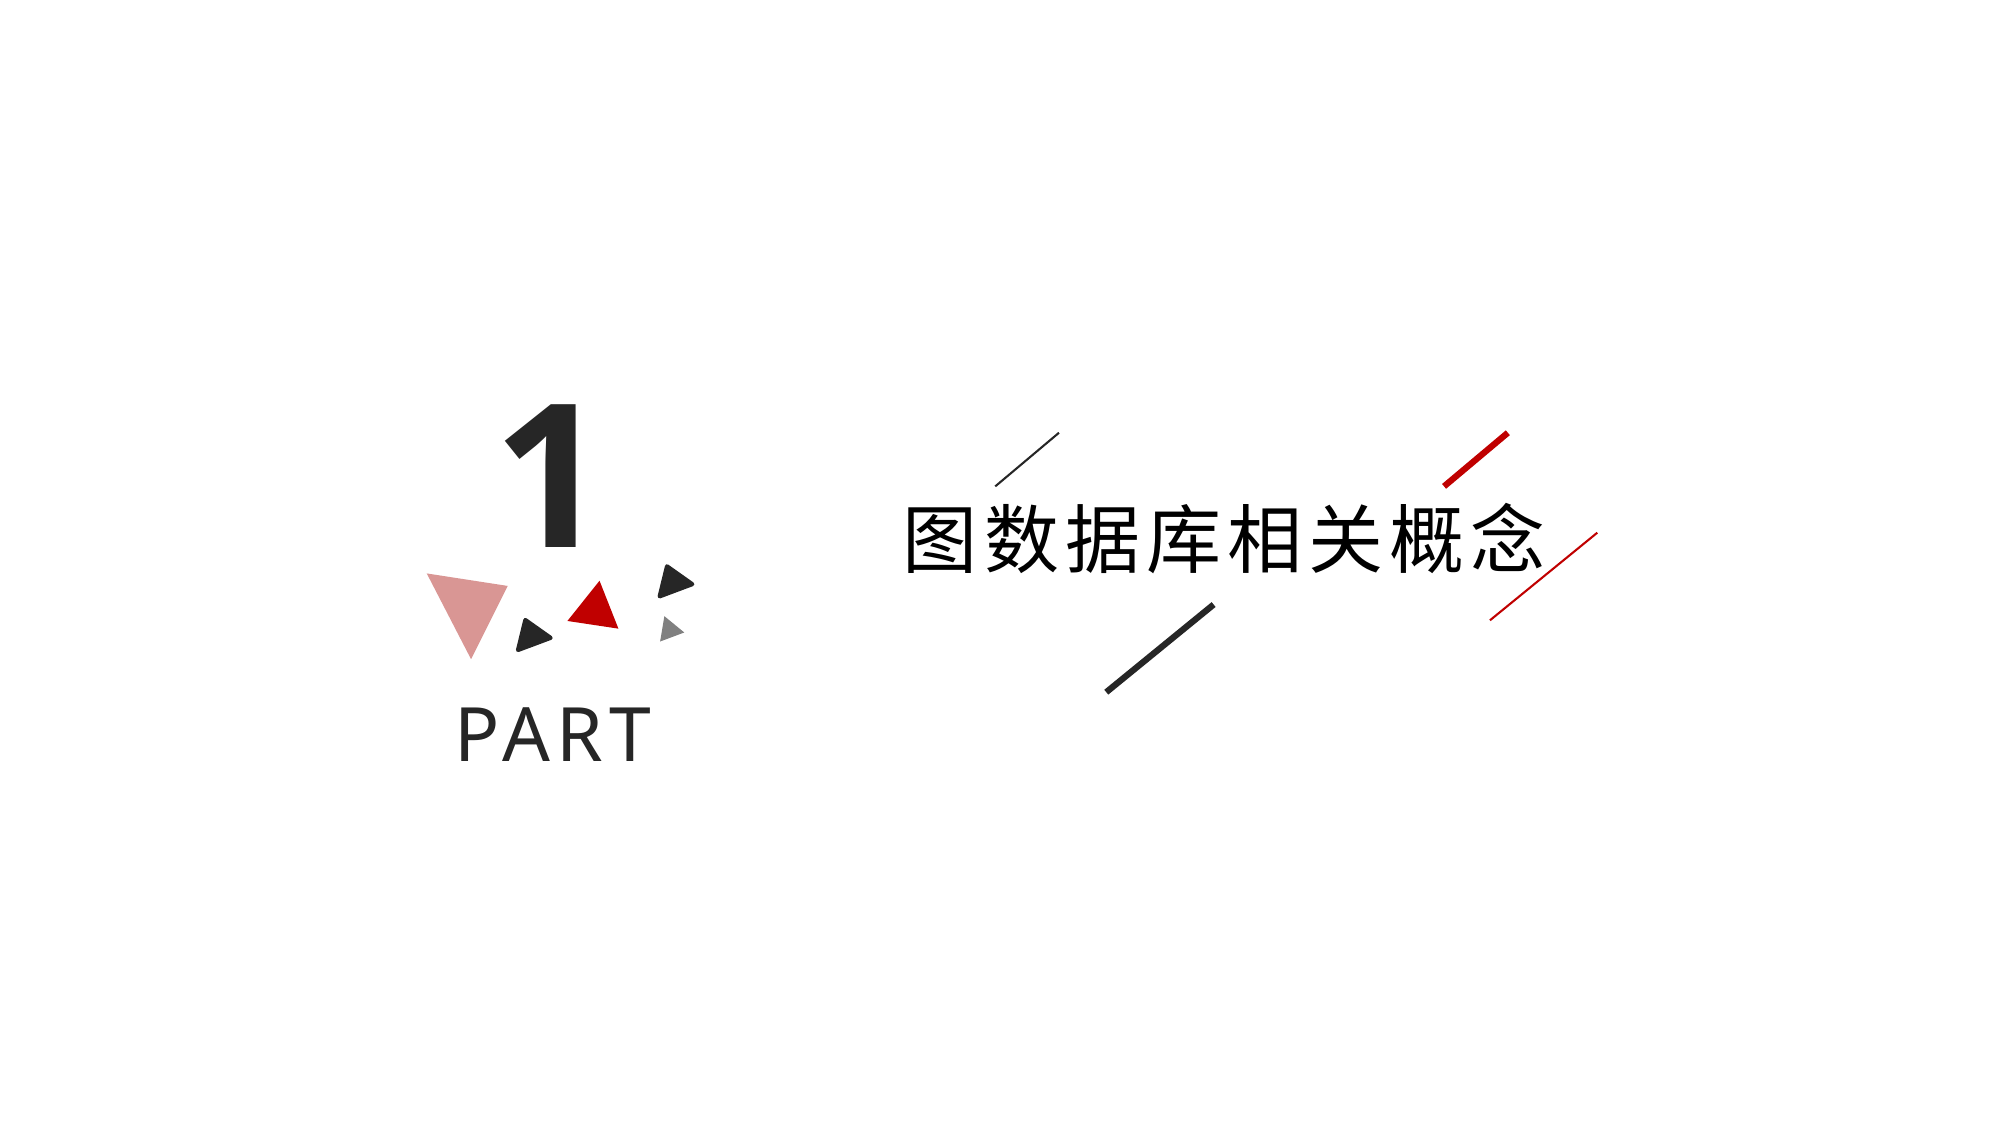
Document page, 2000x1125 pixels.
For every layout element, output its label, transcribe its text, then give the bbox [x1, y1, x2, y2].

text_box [1489, 532, 1598, 621]
text_box [565, 595, 621, 631]
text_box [1105, 604, 1214, 693]
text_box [1443, 432, 1509, 487]
text_box [515, 618, 553, 652]
text_box PART [440, 678, 667, 784]
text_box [994, 432, 1060, 487]
text_box [657, 564, 695, 599]
text_box 图数据库相关概念 [888, 484, 1562, 590]
text_box [424, 571, 506, 662]
text_box [658, 614, 687, 644]
text_box 1 [478, 340, 623, 595]
